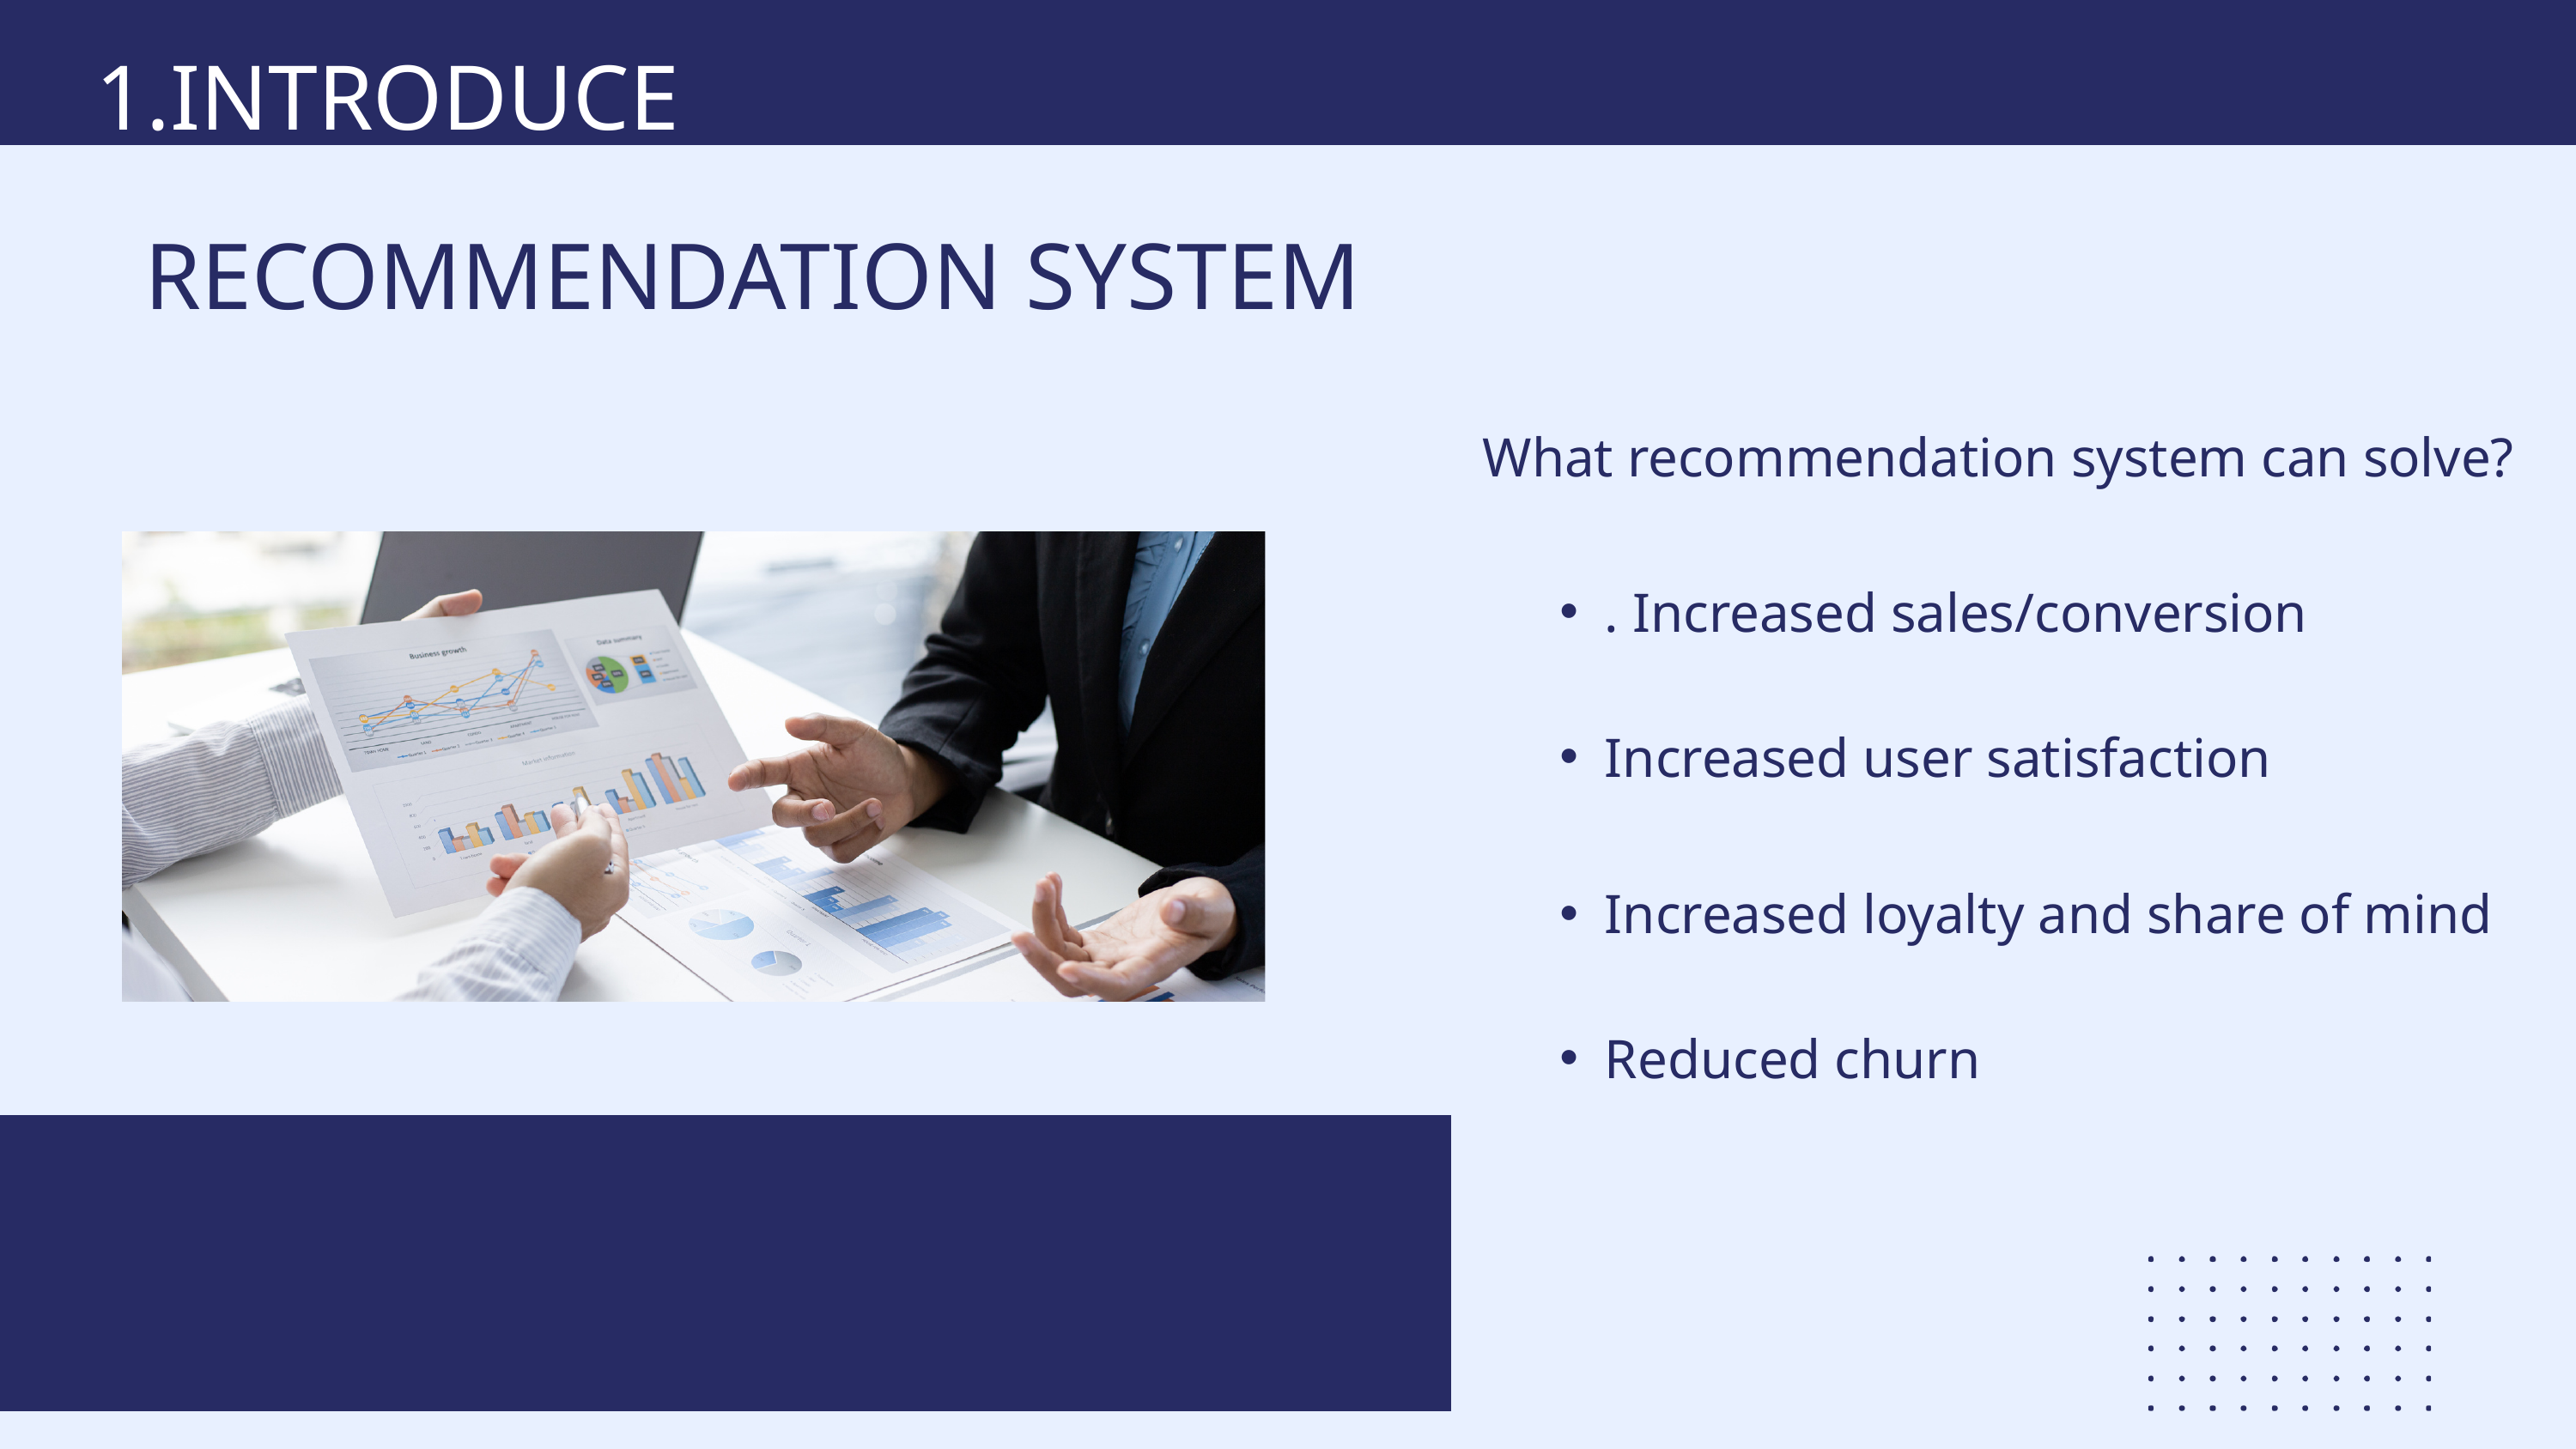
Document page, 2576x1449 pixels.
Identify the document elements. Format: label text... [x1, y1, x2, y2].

text_box Reduced churn [1514, 1015, 2523, 1089]
text_box Increased loyalty and share of mind [1514, 870, 2523, 944]
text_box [121, 530, 1266, 1003]
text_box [0, 0, 2576, 145]
text_box What recommendation system can solve? [1482, 413, 2555, 488]
text_box RECOMMENDATION SYSTEM [144, 199, 1431, 328]
text_box . Increased sales/conversion [1514, 567, 2523, 643]
text_box Increased user satisfaction [1514, 713, 2523, 788]
text_box [2148, 1256, 2432, 1411]
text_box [0, 1114, 1451, 1411]
